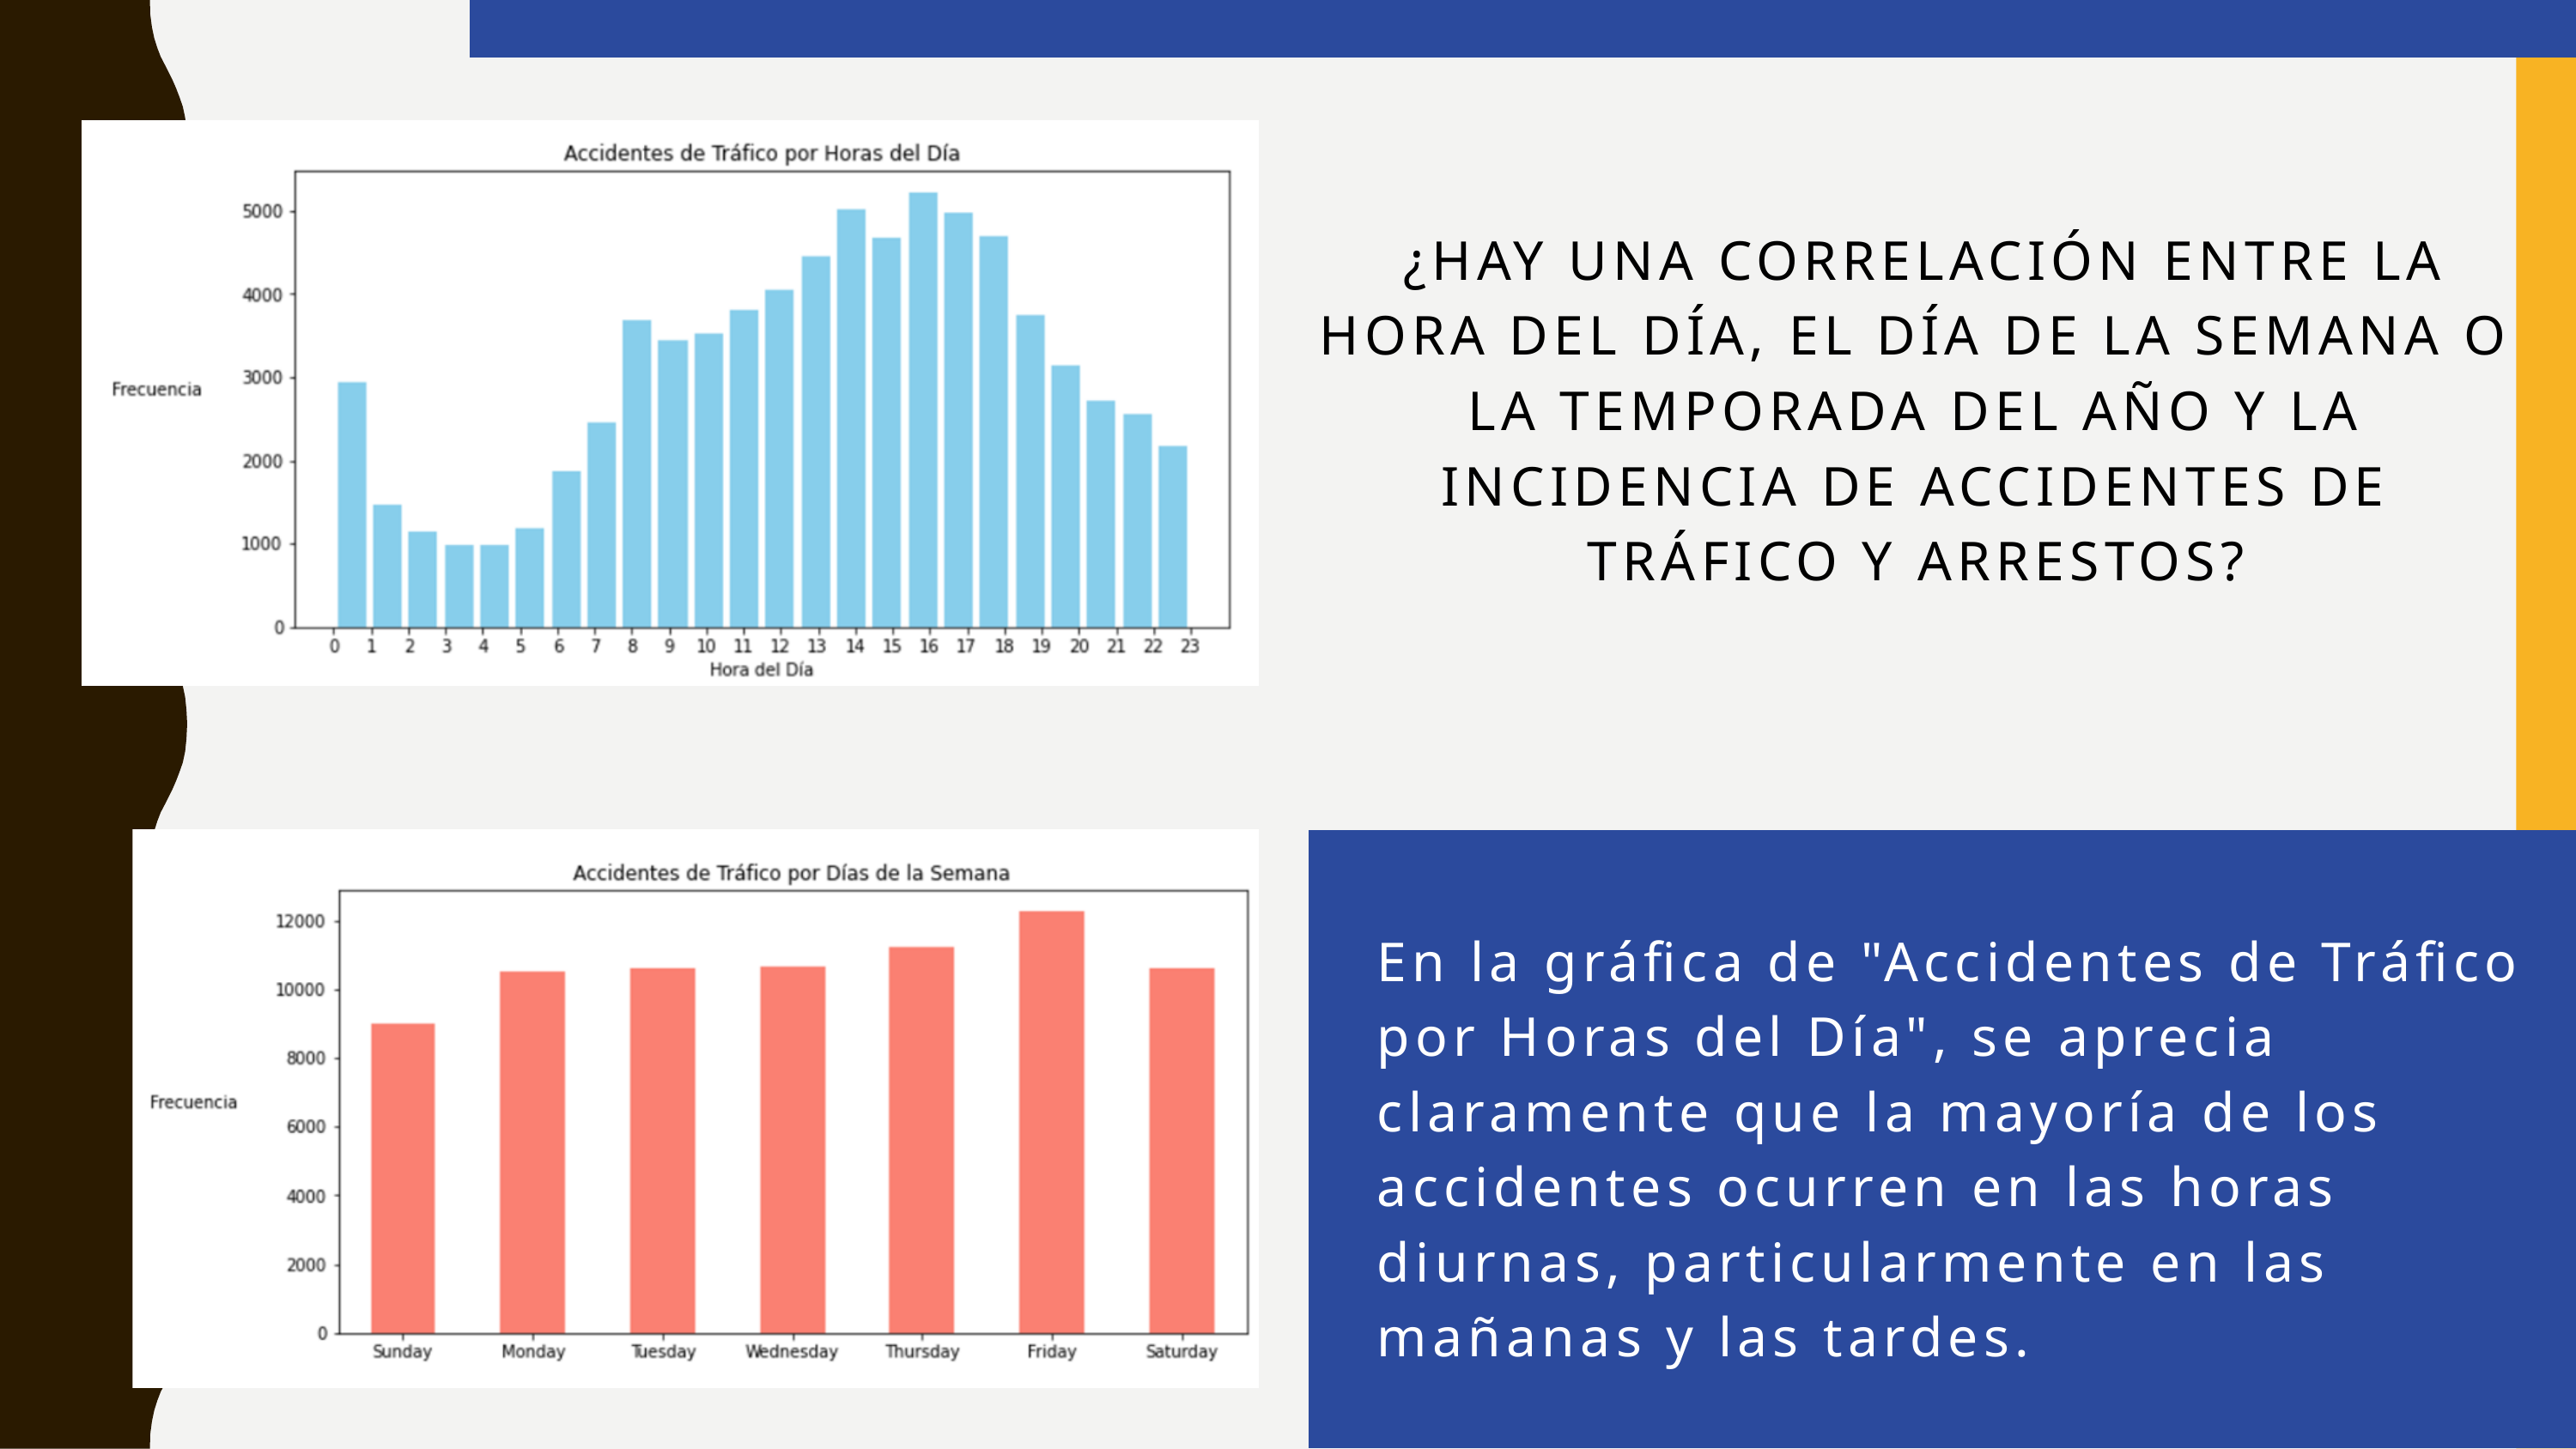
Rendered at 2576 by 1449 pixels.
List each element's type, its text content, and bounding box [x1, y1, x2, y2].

text_box [82, 120, 1260, 686]
text_box [132, 829, 1260, 1388]
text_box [1309, 829, 2576, 1449]
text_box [470, 0, 2576, 58]
text_box ¿HAY UNA CORRELACIÓN ENTRE LA HORA DEL DÍA, EL DÍA DE LA SEMANA O LA TEMPORADA DEL AÑO Y LA INCIDENCIA DE ACCIDENTES DE TRÁFICO Y ARRESTOS? [1316, 215, 2516, 591]
